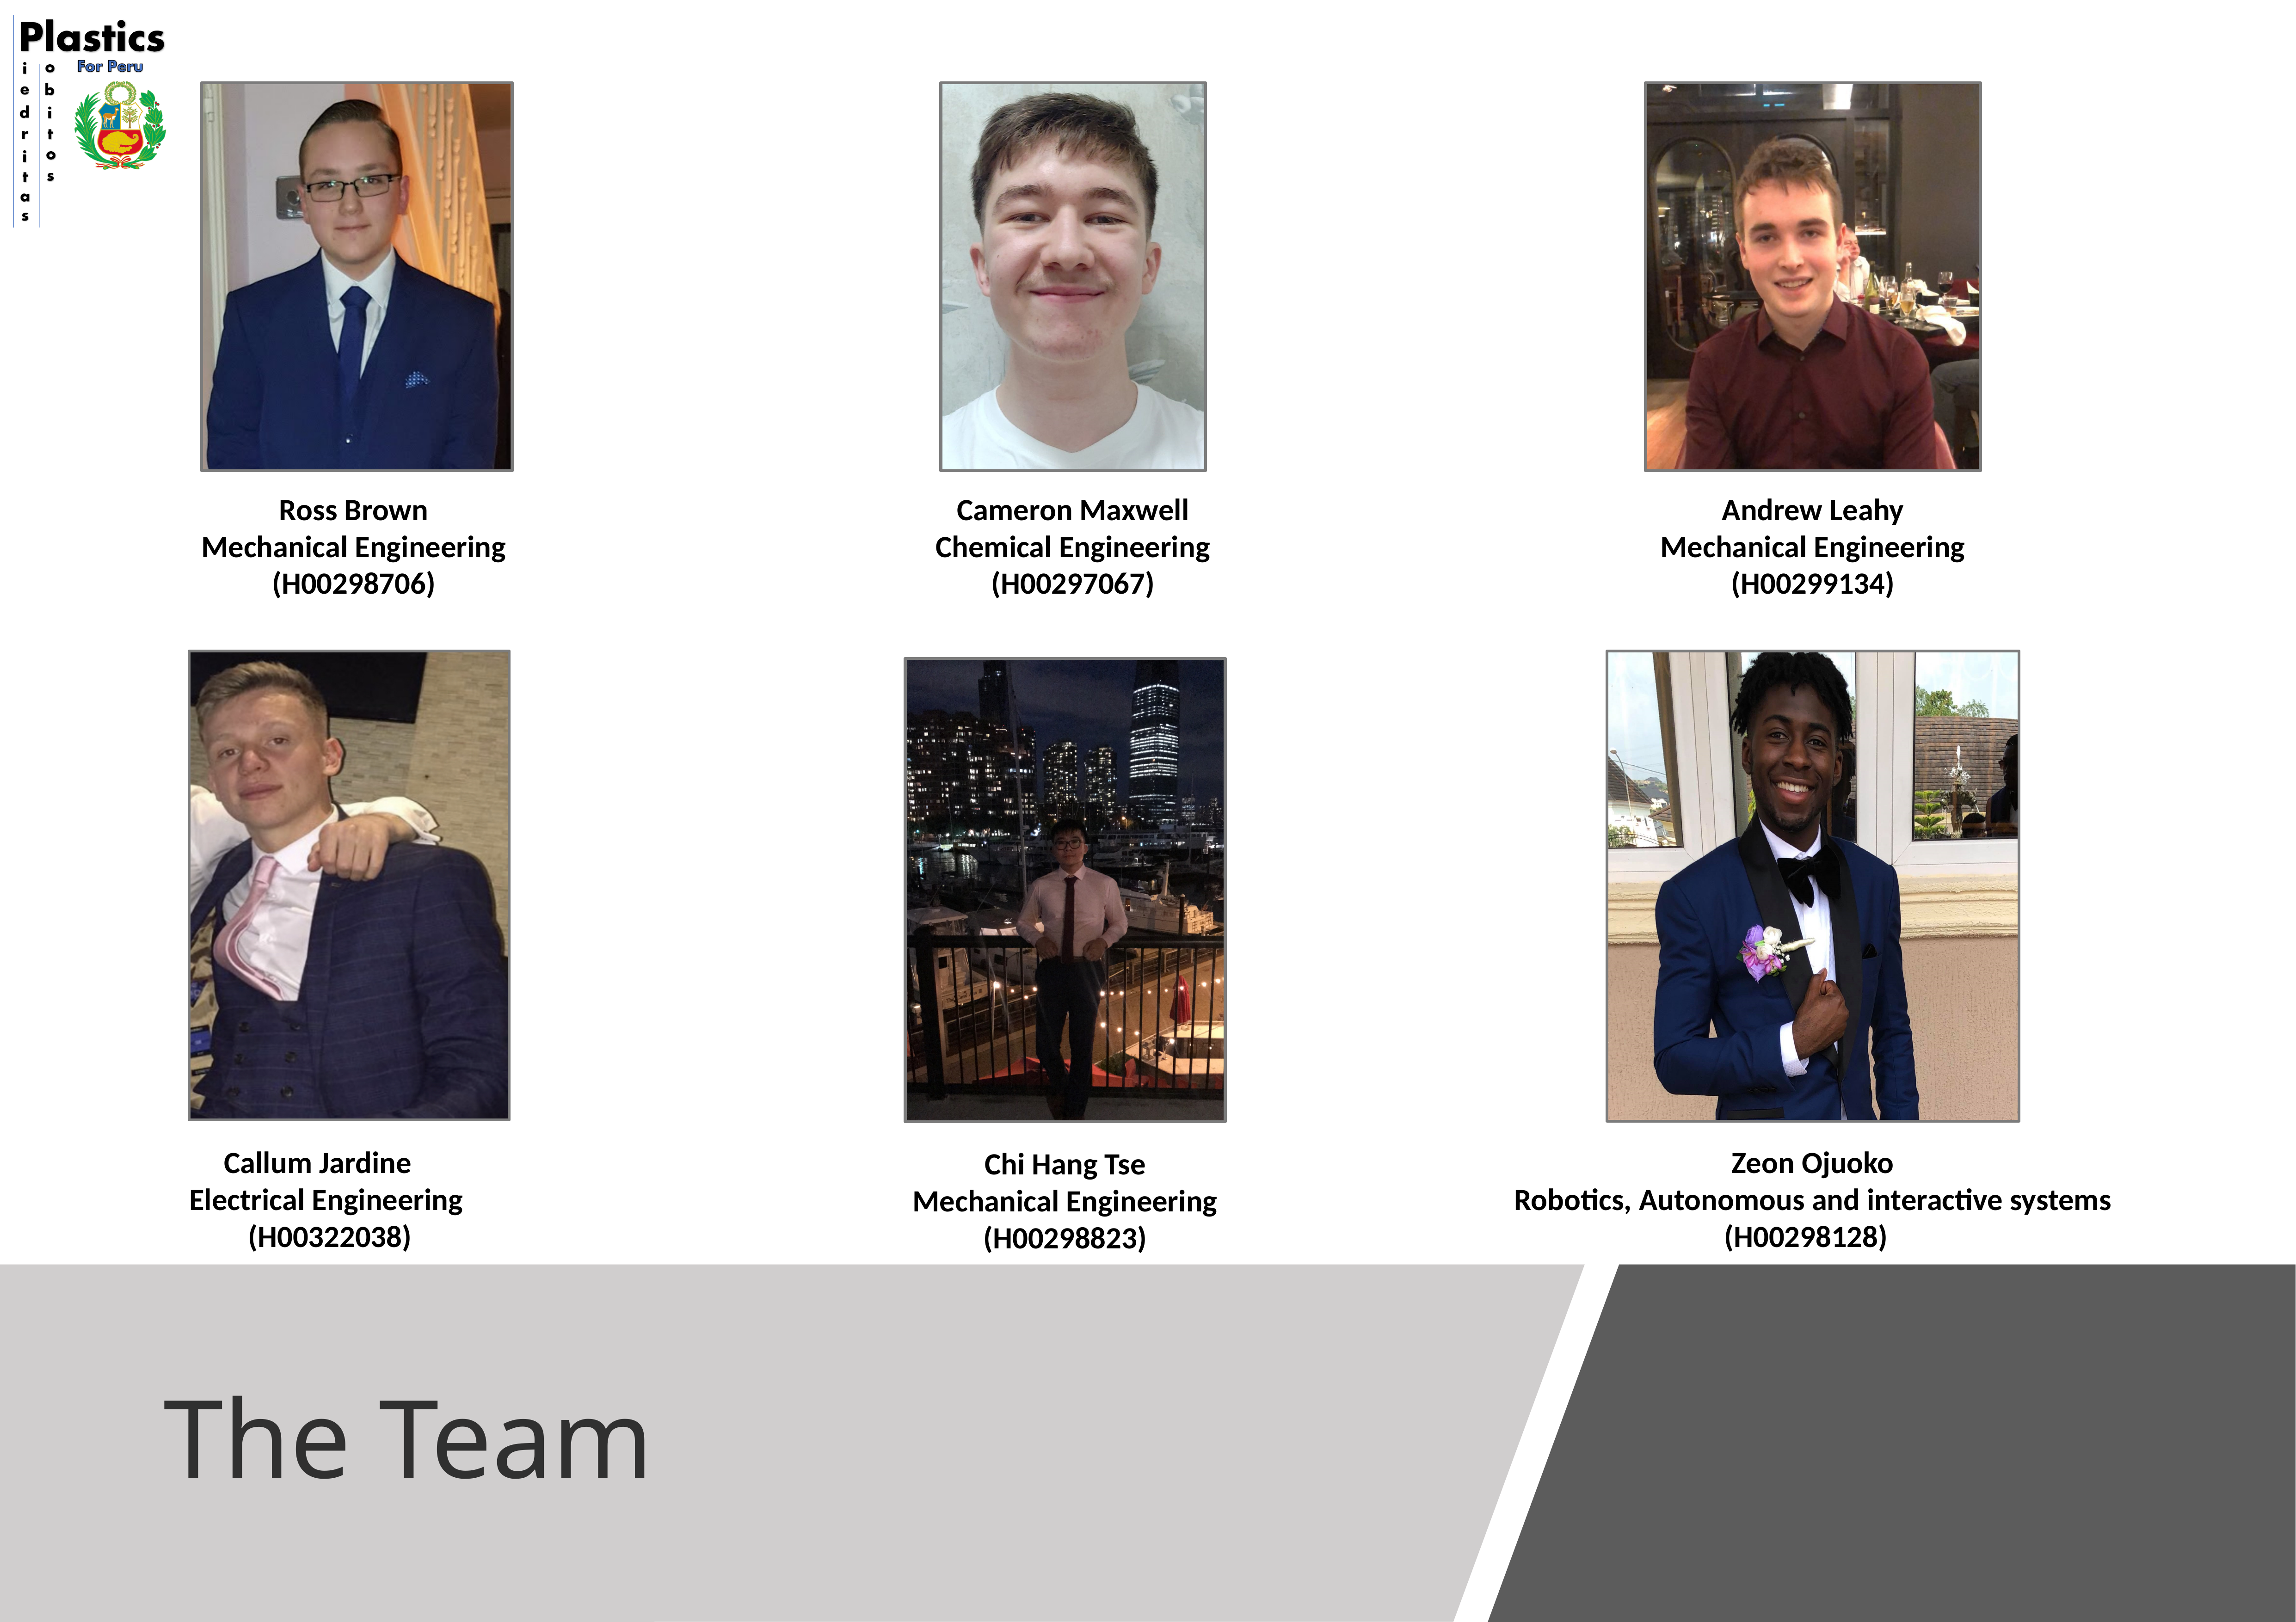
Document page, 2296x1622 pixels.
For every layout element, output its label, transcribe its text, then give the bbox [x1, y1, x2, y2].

text_box Andrew Leahy Mechanical Engineering (H00299134) [1653, 486, 1973, 641]
text_box Chi Hang Tse Mechanical Engineering (H00298823) [899, 1140, 1232, 1295]
picture [203, 84, 511, 470]
picture [1608, 652, 2018, 1120]
text_box Callum Jardine Electrical Engineering (H00322038) [182, 1139, 471, 1294]
title The Team [156, 1313, 1428, 1573]
text_box [1487, 1264, 2296, 1622]
picture [10, 13, 183, 228]
text_box Zeon Ojuoko Robotics, Autonomous and interactive systems (H00298128) [1495, 1139, 2131, 1257]
picture [191, 652, 508, 1118]
text_box [0, 1264, 1586, 1622]
text_box Cameron Maxwell Chemical Engineering (H00297067) [862, 486, 1284, 604]
picture [906, 659, 1224, 1120]
text_box Ross Brown Mechanical Engineering (H00298706) [182, 486, 526, 604]
picture [1647, 84, 1979, 470]
picture [942, 84, 1204, 470]
